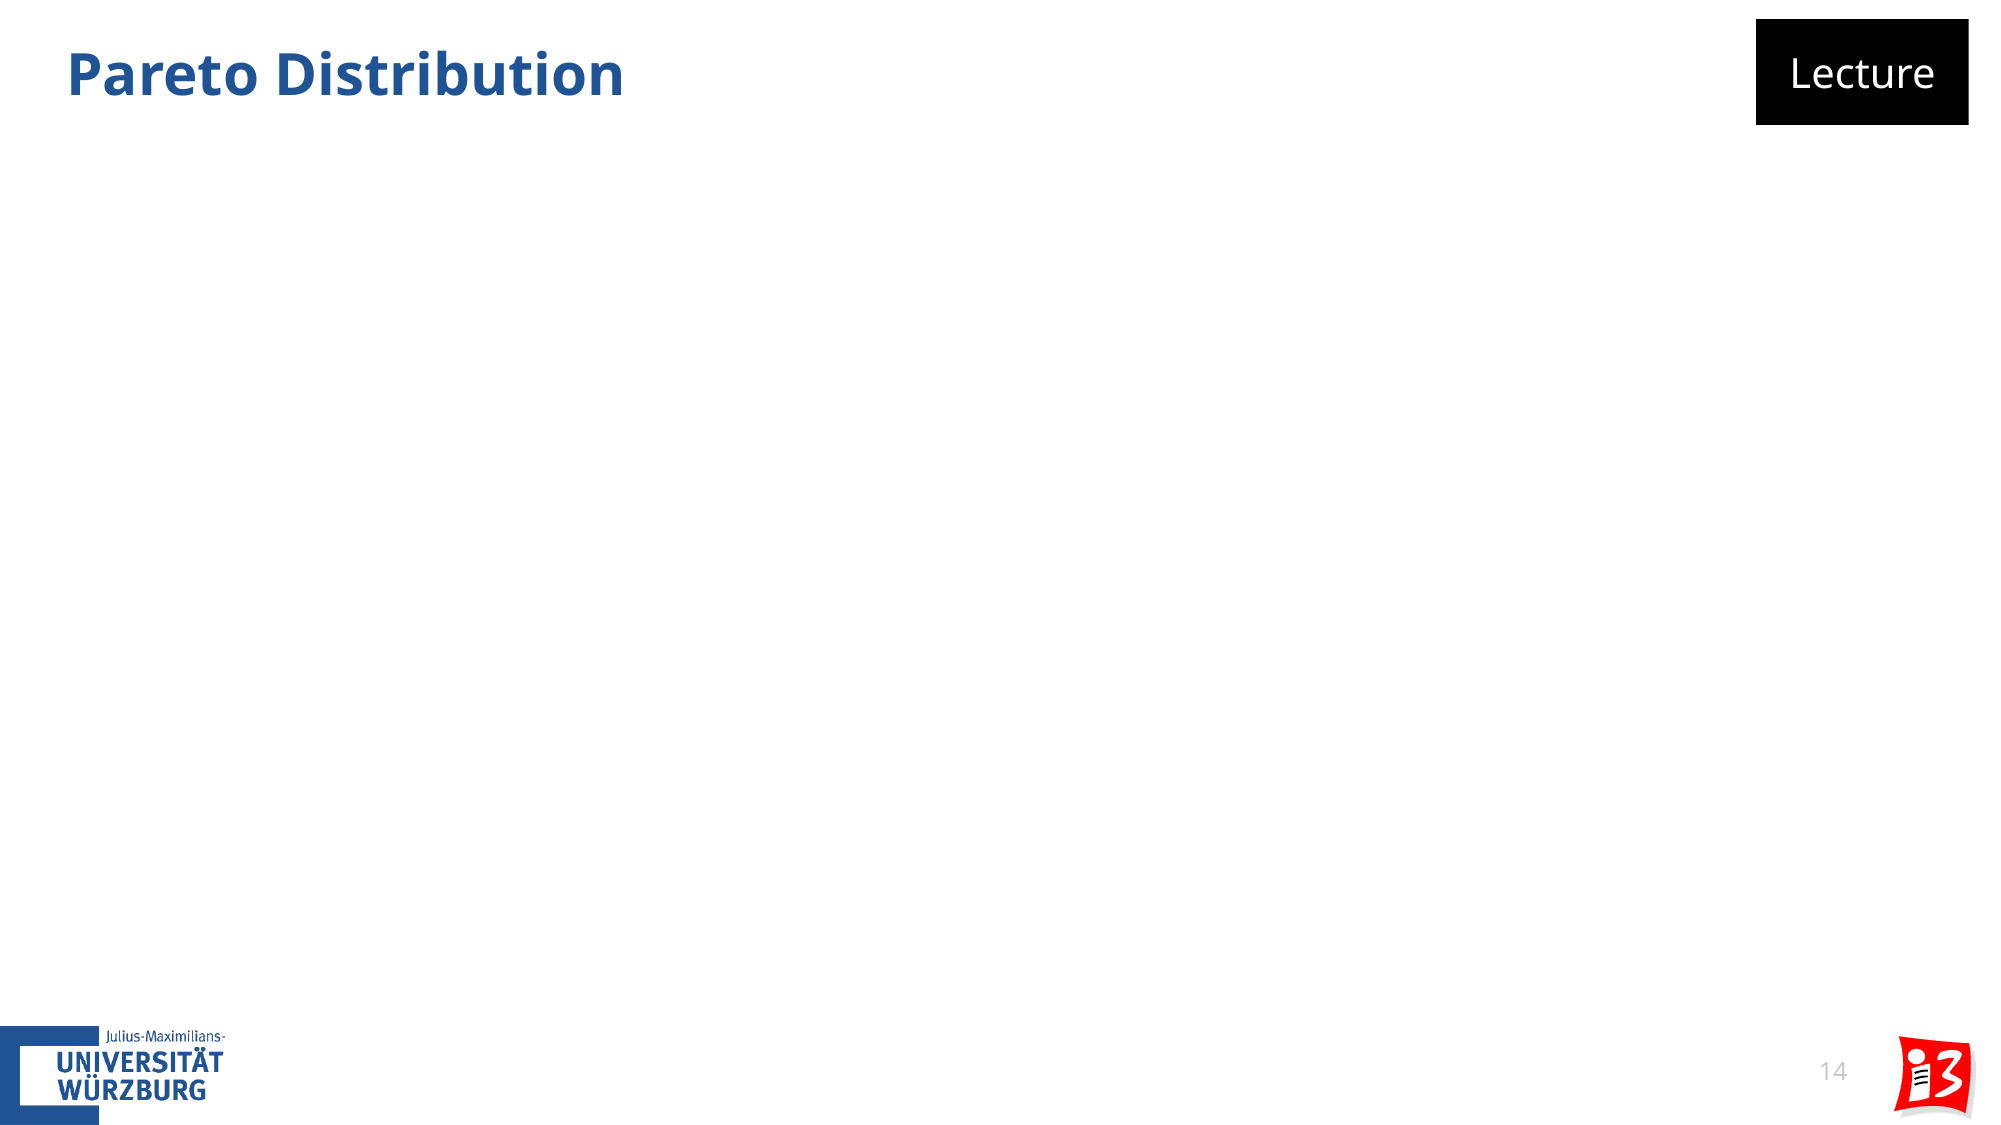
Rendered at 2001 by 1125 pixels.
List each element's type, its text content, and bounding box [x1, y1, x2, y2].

picture [0, 1026, 225, 1125]
title Pareto Distribution [51, 18, 1800, 126]
text_box Lecture [1756, 19, 1969, 125]
slide_number 14 [1412, 1042, 1863, 1103]
